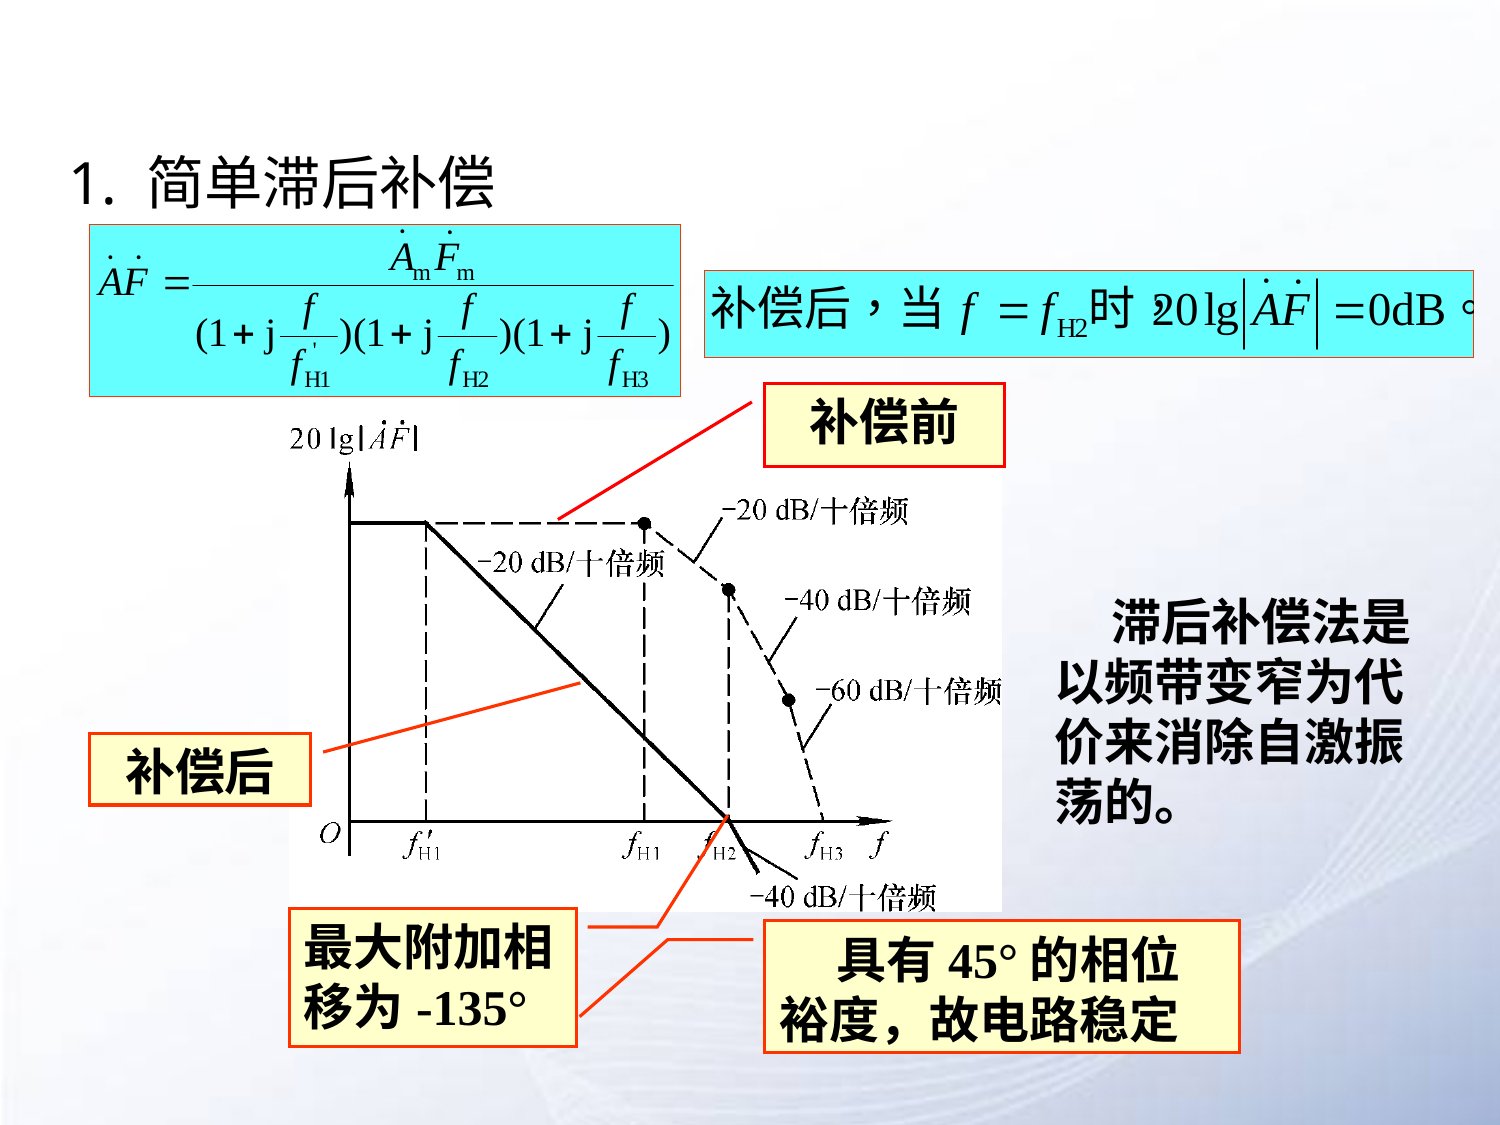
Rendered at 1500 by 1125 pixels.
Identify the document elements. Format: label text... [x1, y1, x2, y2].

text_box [89, 383, 1005, 806]
text_box 滞后补偿法是以频带变窄为代价来消除自激振荡的。 [1039, 583, 1452, 838]
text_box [704, 270, 1475, 358]
text_box 具有45°的相位裕度，故电路稳定 [764, 920, 1240, 1053]
title 1. 简单滞后补偿 [52, 136, 1004, 227]
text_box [89, 224, 682, 397]
picture [0, 0, 1500, 1125]
text_box 最大附加相移为-135° [289, 920, 577, 1047]
